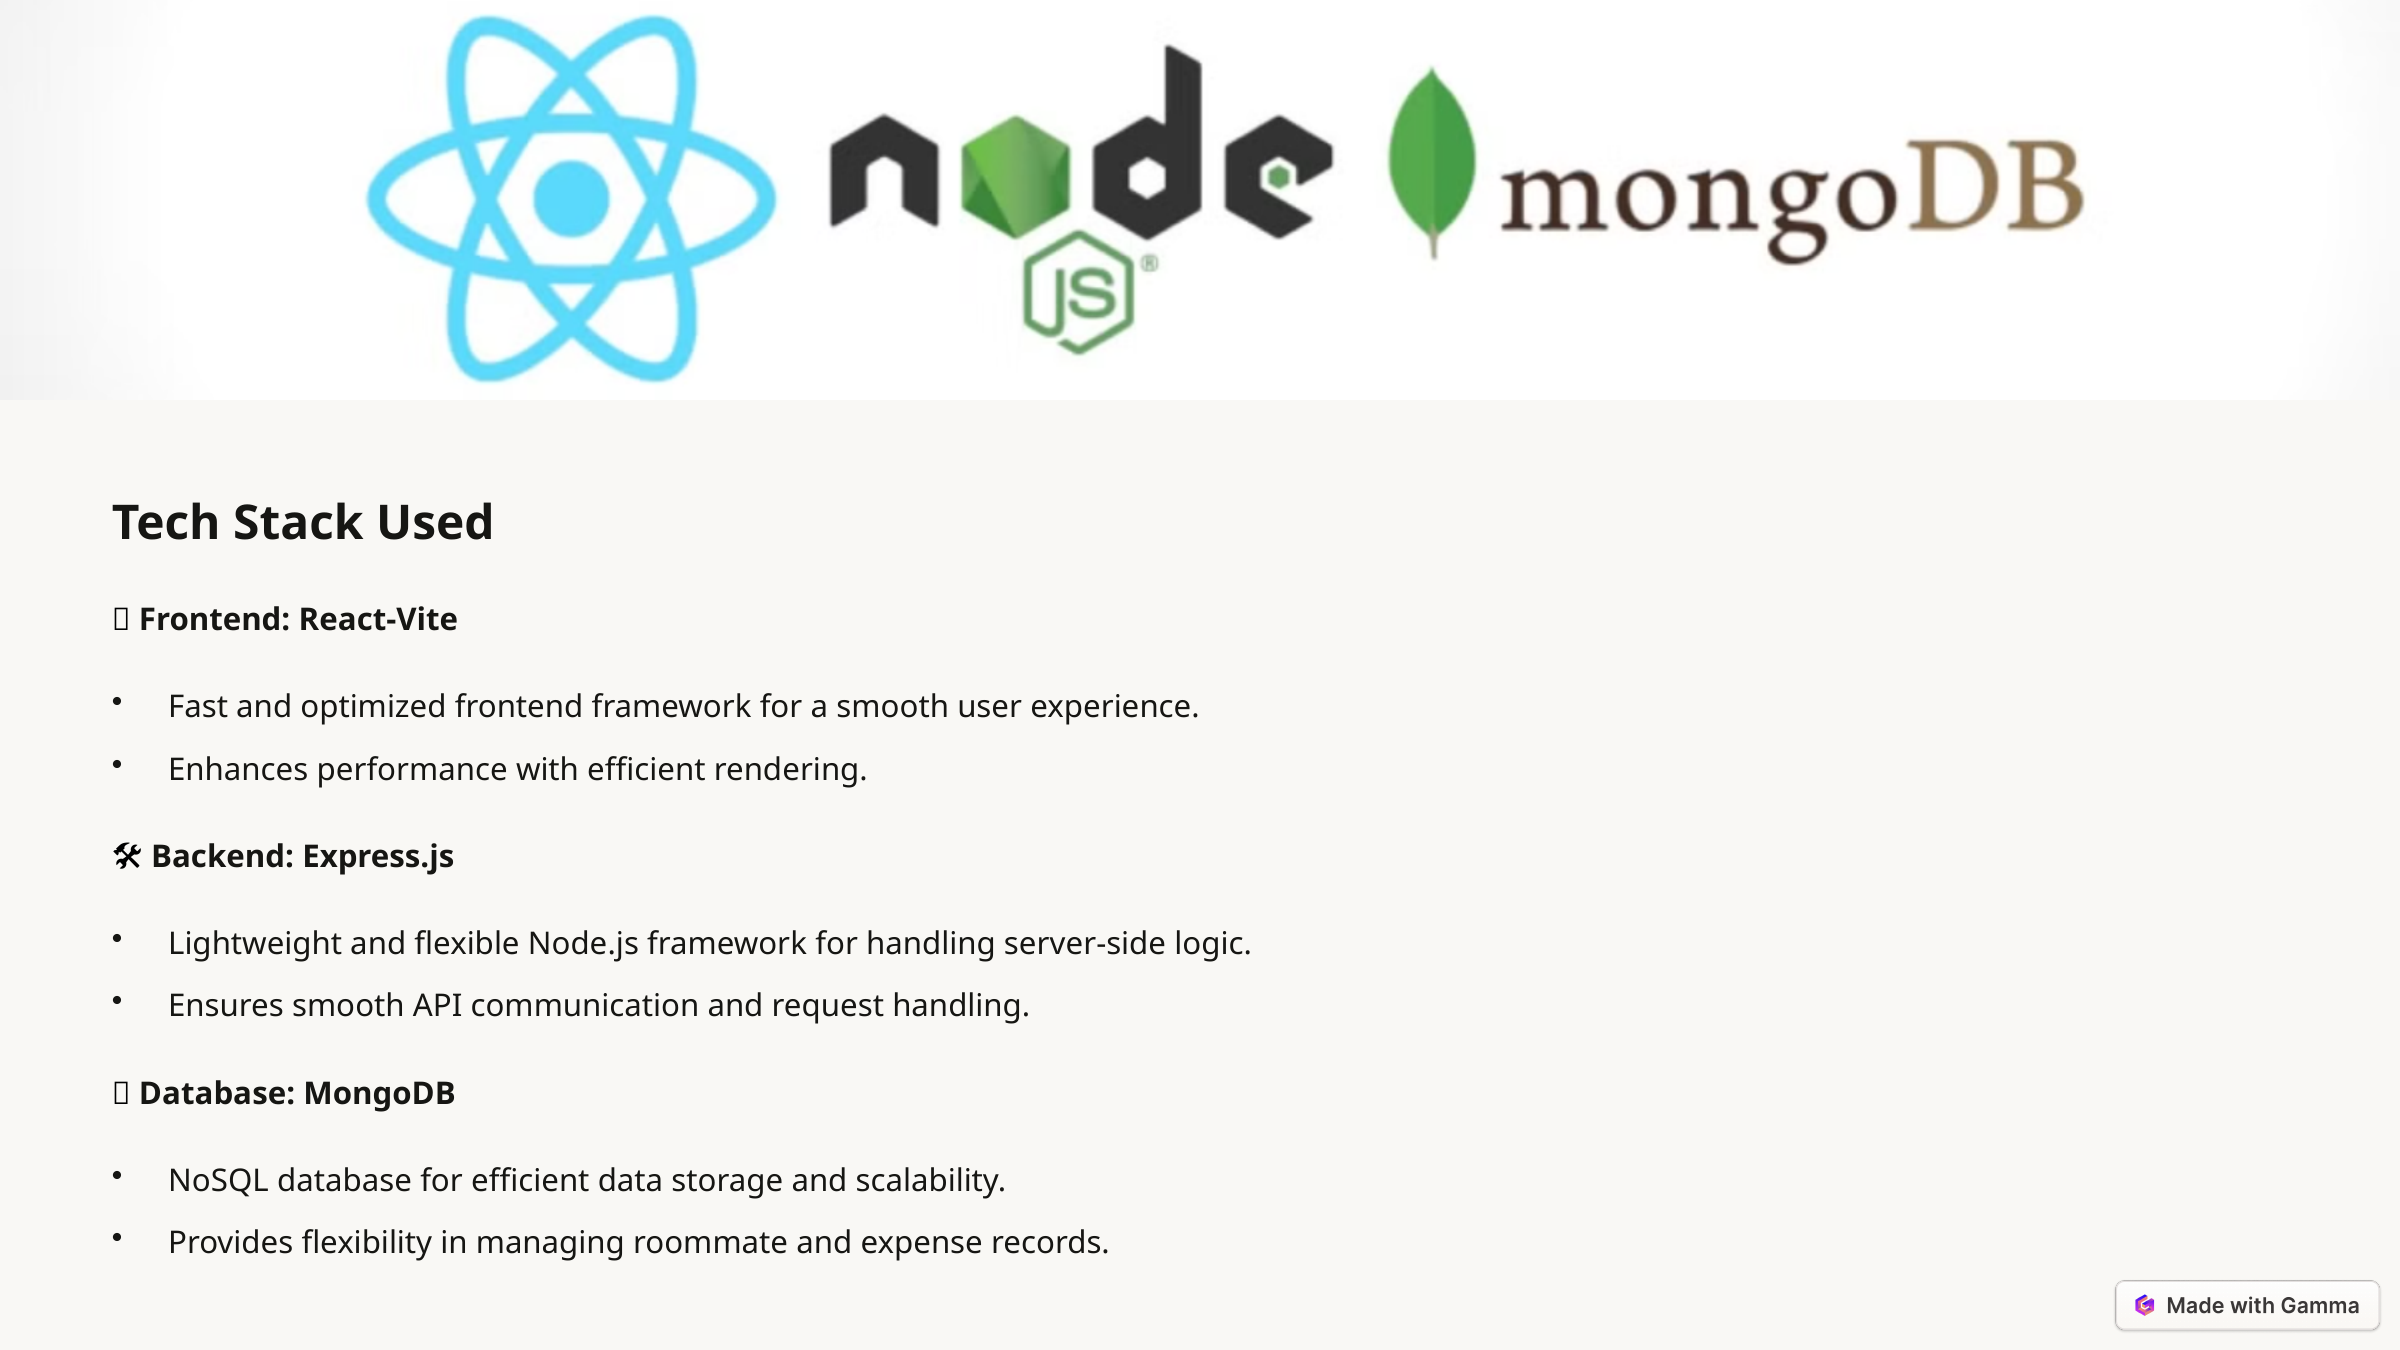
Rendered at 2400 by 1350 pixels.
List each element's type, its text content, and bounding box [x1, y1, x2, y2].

text_box Enhances performance with efficient rendering. [111, 735, 2288, 787]
text_box Fast and optimized frontend framework for a smooth user experience. [111, 673, 2288, 725]
text_box 🛠 Backend: Express.js [111, 822, 2288, 874]
text_box 💾 Database: MongoDB [111, 1059, 2288, 1111]
text_box Ensures smooth API communication and request handling. [111, 972, 2288, 1024]
picture [2106, 1271, 2389, 1339]
text_box Lightweight and flexible Node.js framework for handling server-side logic. [111, 909, 2288, 961]
picture [0, 0, 2400, 400]
text_box 🚀 Frontend: React-Vite [111, 585, 2288, 638]
text_box Provides flexibility in managing roommate and expense records. [111, 1208, 2288, 1260]
text_box NoSQL database for efficient data storage and scalability. [111, 1146, 2288, 1198]
text_box Tech Stack Used [111, 489, 592, 550]
